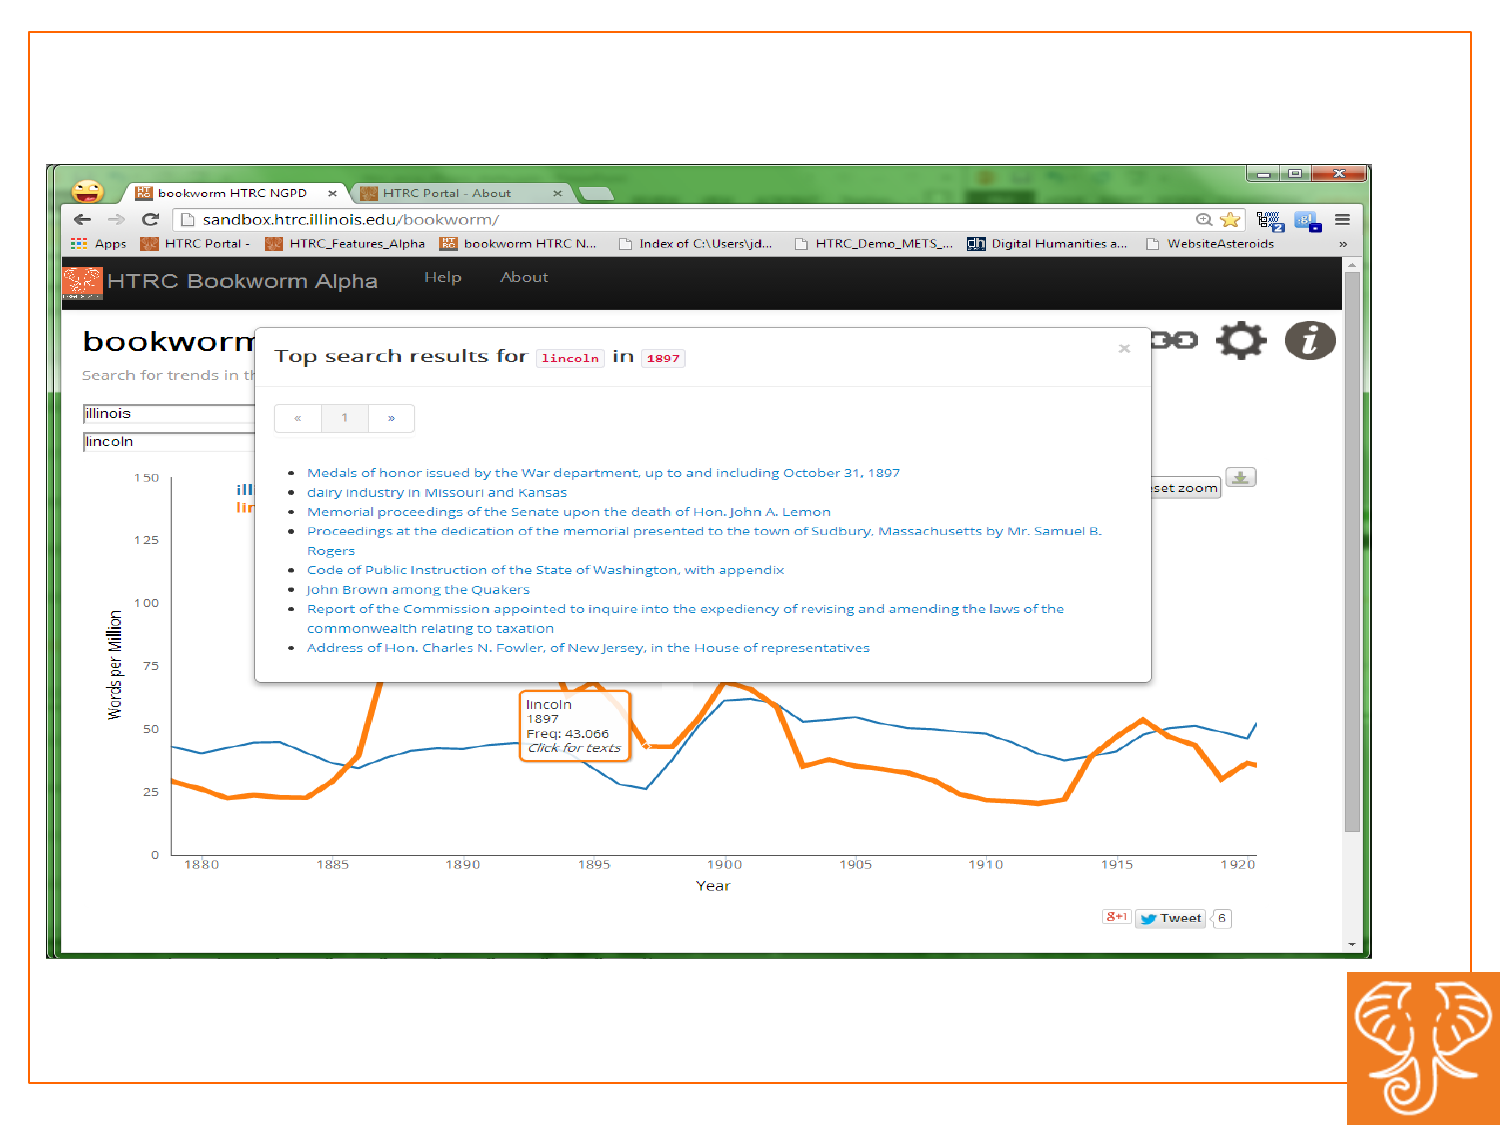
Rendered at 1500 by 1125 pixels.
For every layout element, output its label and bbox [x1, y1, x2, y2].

picture [46, 164, 1372, 959]
picture [1347, 972, 1500, 1125]
